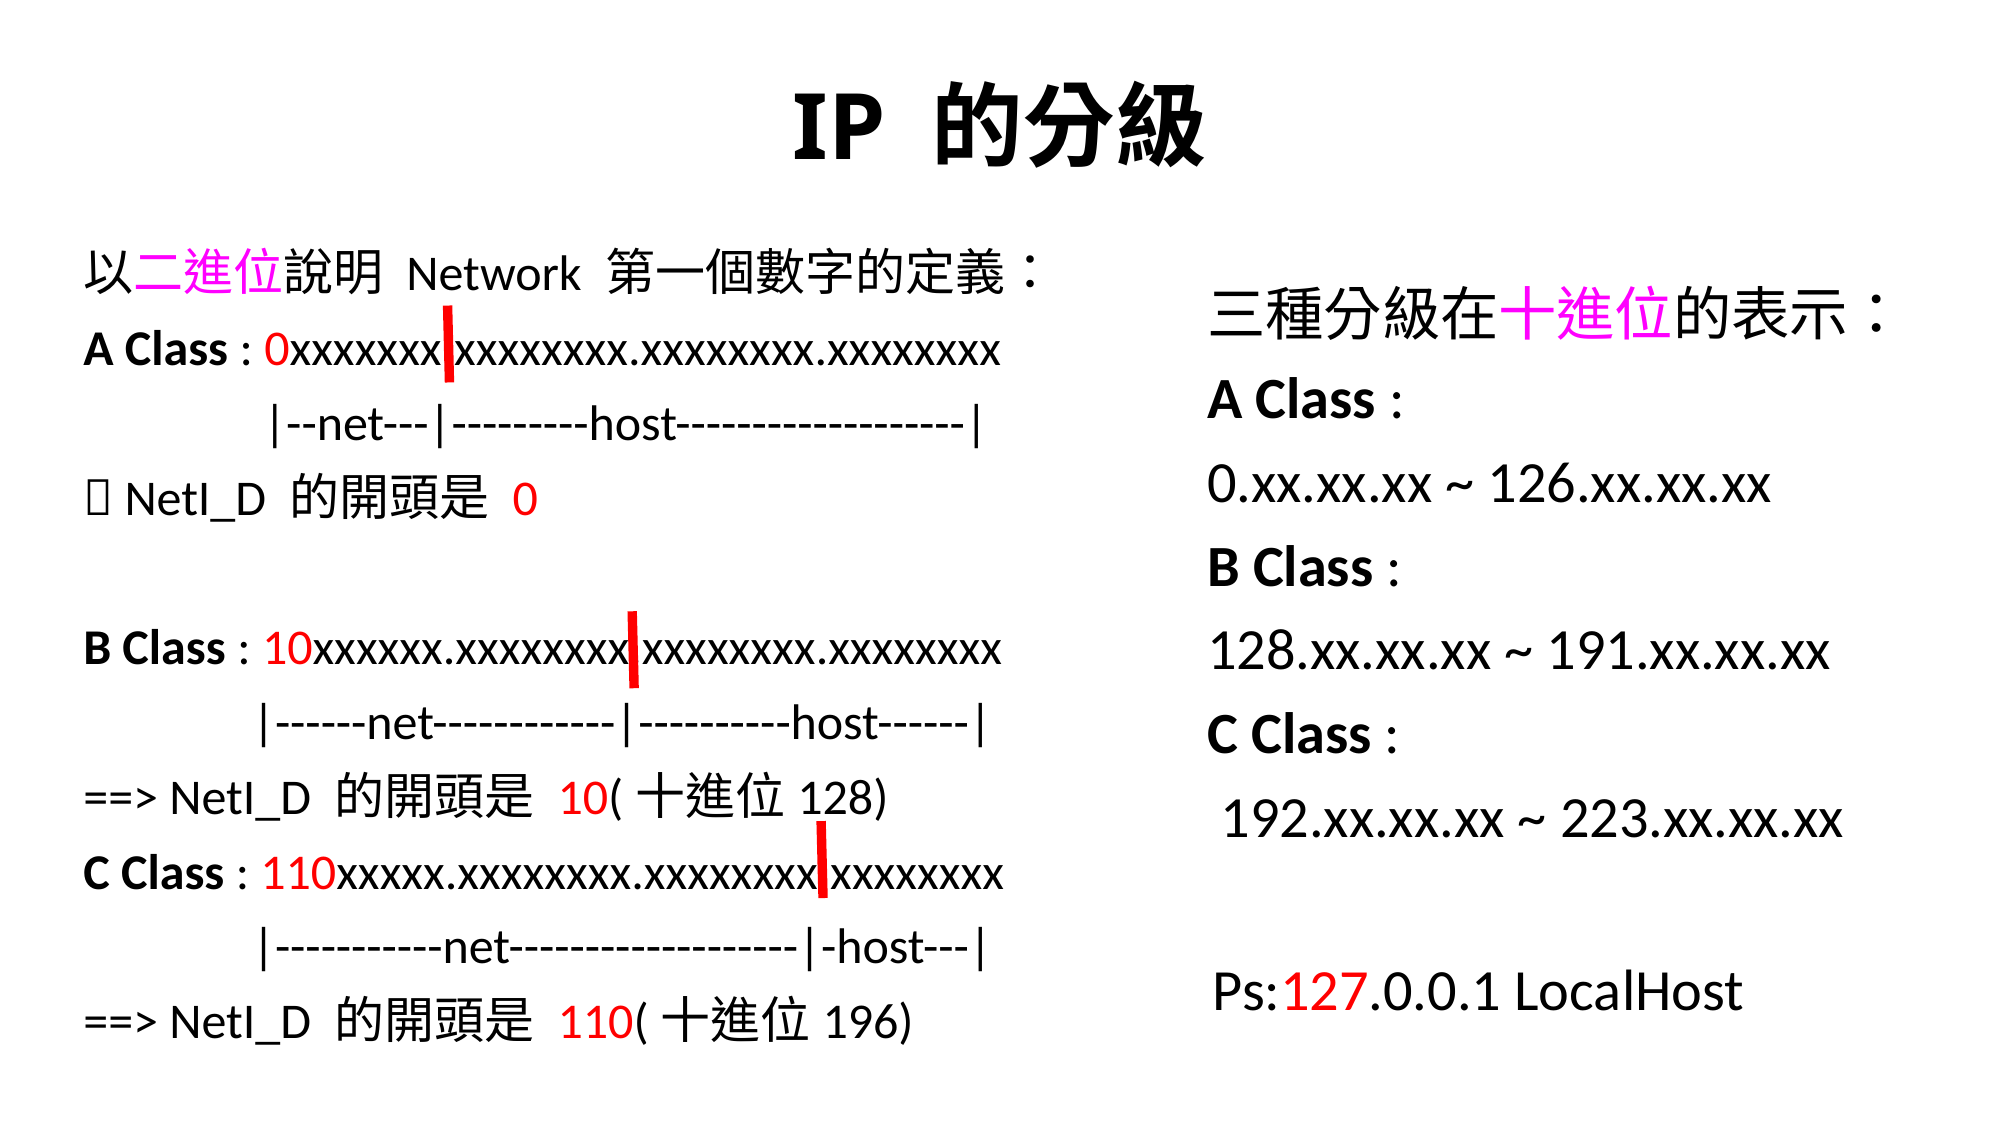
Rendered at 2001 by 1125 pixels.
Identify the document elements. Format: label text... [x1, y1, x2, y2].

list 三種分級在十進位的表示： A Class : 0.xx.xx.xx ~ 126.xx.xx.xx B Class : 128.xx.xx.xx ~ 191.xx.xx.xx C Class : 192.xx.xx.xx ~ 223.xx.xx.xx [1192, 277, 1960, 898]
list 以二進位說明 Network 第一個數字的定義： A Class : 0xxxxxxx.xxxxxxxx.xxxxxxxx.xxxxxxxx |--net---|---------host-------------------|  NetI_D 的開頭是 0 B Class : 10xxxxxx.xxxxxxxx.xxxxxxxx.xxxxxxxx |------net------------|----------host------| ==> NetI_D 的開頭是 10(十進位128) C Class : 110xxxxx.xxxxxxxx.xxxxxxxx.xxxxxxxx |-----------net-------------------|-host---| ==> NetI_D 的開頭是 110(十進位196) [68, 239, 1193, 1100]
title IP 的分級 [137, 59, 1863, 201]
text_box Ps:127.0.0.1 LocalHost [1198, 944, 1946, 1099]
